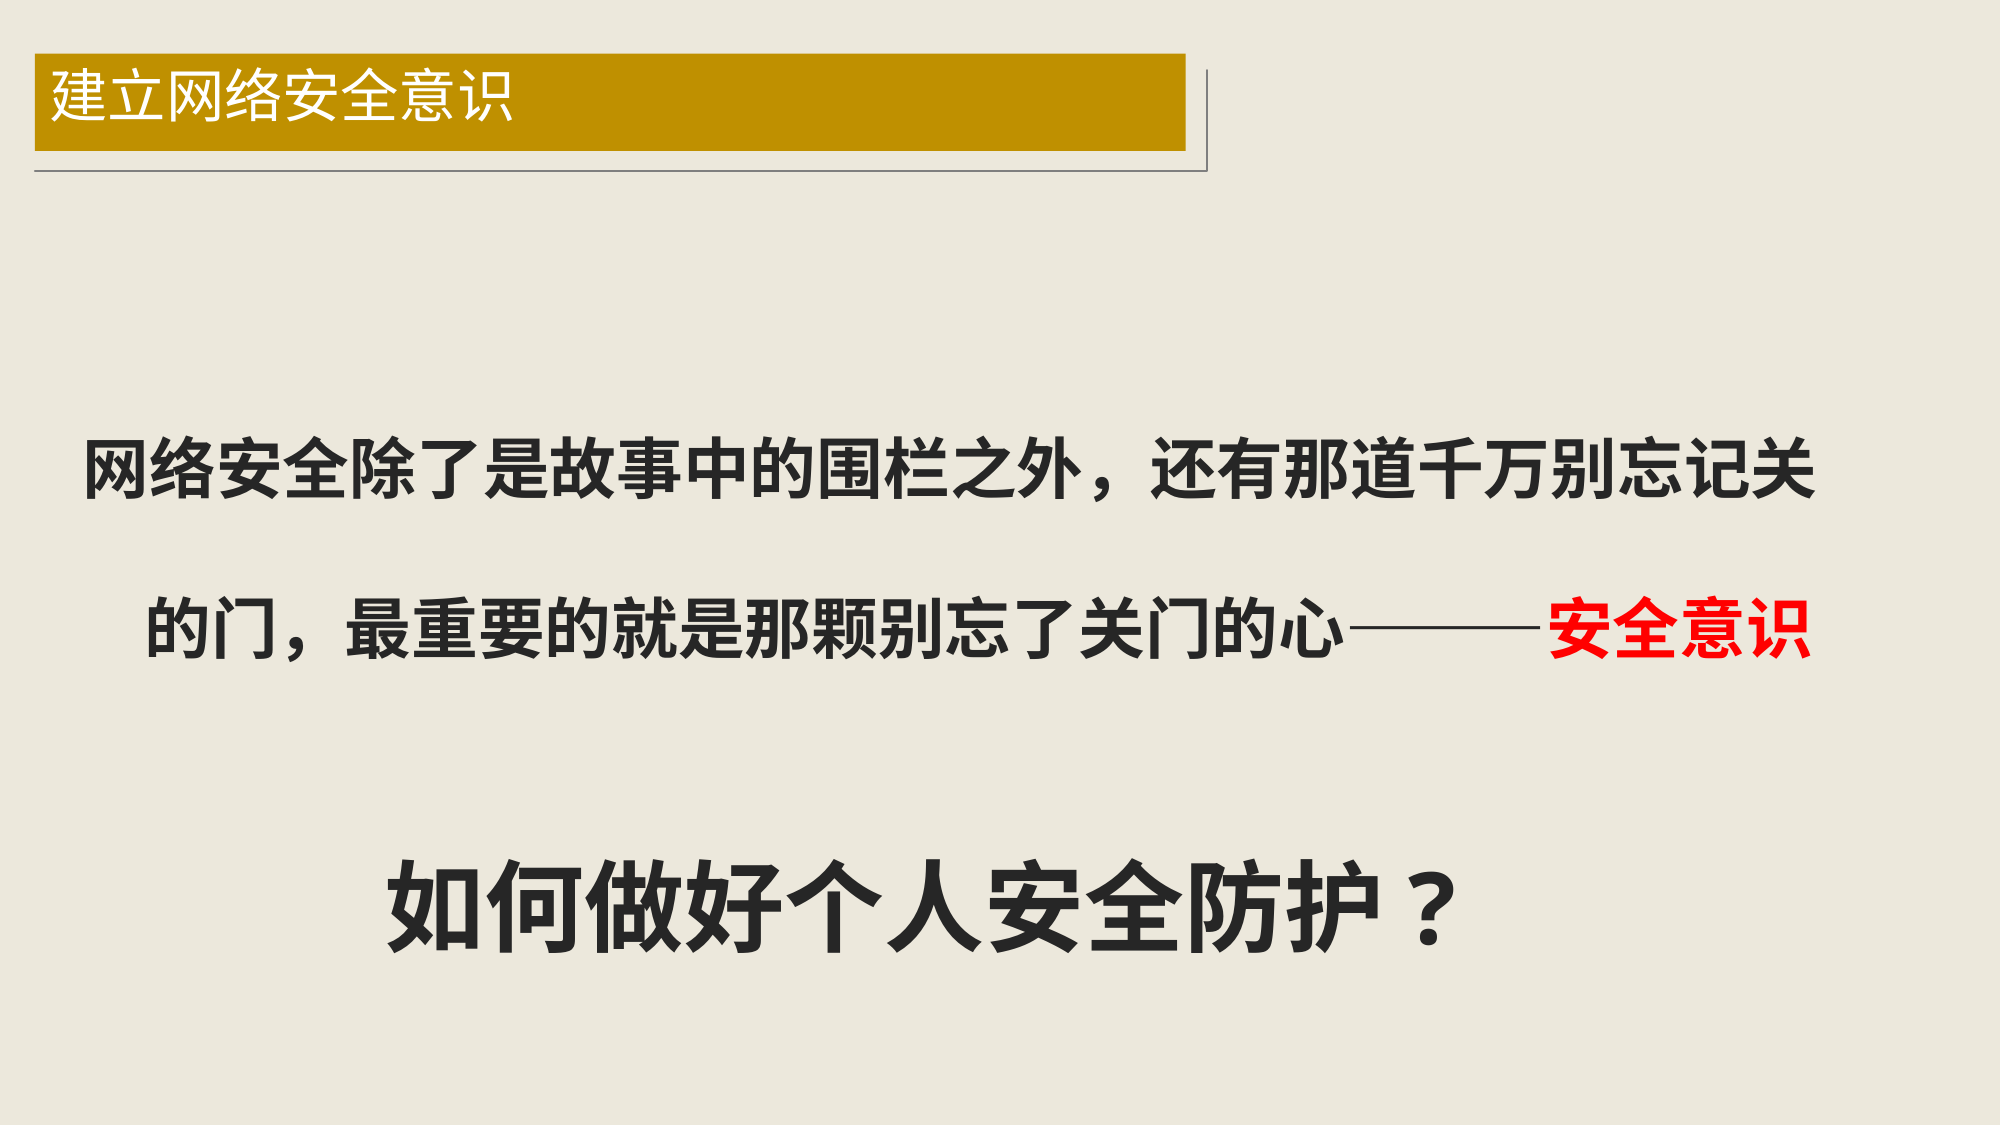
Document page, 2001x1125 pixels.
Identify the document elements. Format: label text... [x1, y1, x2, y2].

text_box 网络安全除了是故事中的围栏之外，还有那道千万别忘记关的门，最重要的就是那颗别忘了关门的心———安全意识 [54, 339, 1847, 688]
text_box 建立网络安全意识 [34, 51, 792, 137]
text_box [34, 53, 1186, 151]
text_box 如何做好个人安全防护? [370, 777, 1453, 984]
text_box [0, 13, 155, 416]
